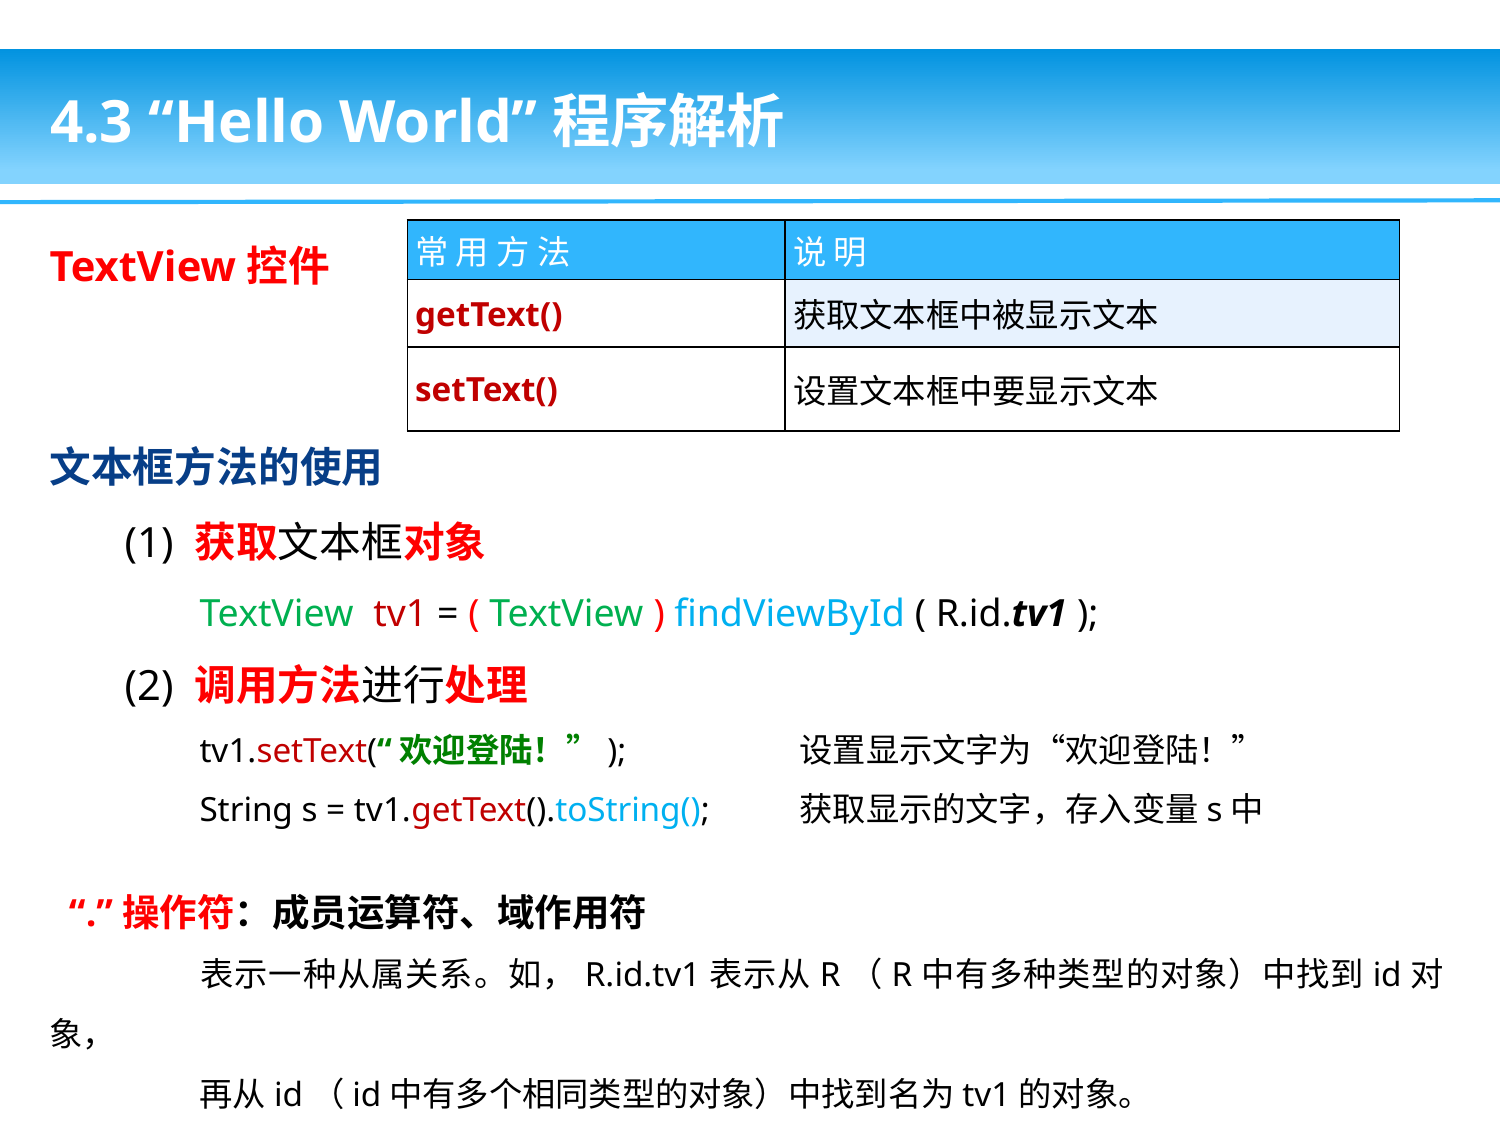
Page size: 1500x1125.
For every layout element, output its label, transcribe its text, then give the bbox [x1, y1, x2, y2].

table_cell 获取文本框中被显示文本 [786, 298, 1399, 346]
text_box 文本框方法的使用 (1) 获取文本框对象 TextView tv1 = ( TextView ) findViewById ( R.id.tv1 ); (2) 调用方法进行处理 tv1.setText(“欢迎登陆！”); 设置显示文字为“欢迎登陆！” String s = tv1.getText().toString(); 获取显示的文字，存入变量s中 “.”操作符：成员运算符、域作用符 表示一种从属关系。如，R.id.tv1表示从R（R中有多种类型的对象）中找到id对象， 再从id（id中有多个相同类型的对象）中找到名为tv1的对象。 [34, 408, 1459, 1065]
text_box TextView控件 [34, 207, 1459, 298]
table_cell setText() [408, 348, 784, 408]
text_box 4.3 “Hello World”程序解析 [34, 54, 1356, 185]
table_cell 设置文本框中要显示文本 [786, 348, 1399, 408]
table_cell getText() [408, 298, 784, 346]
